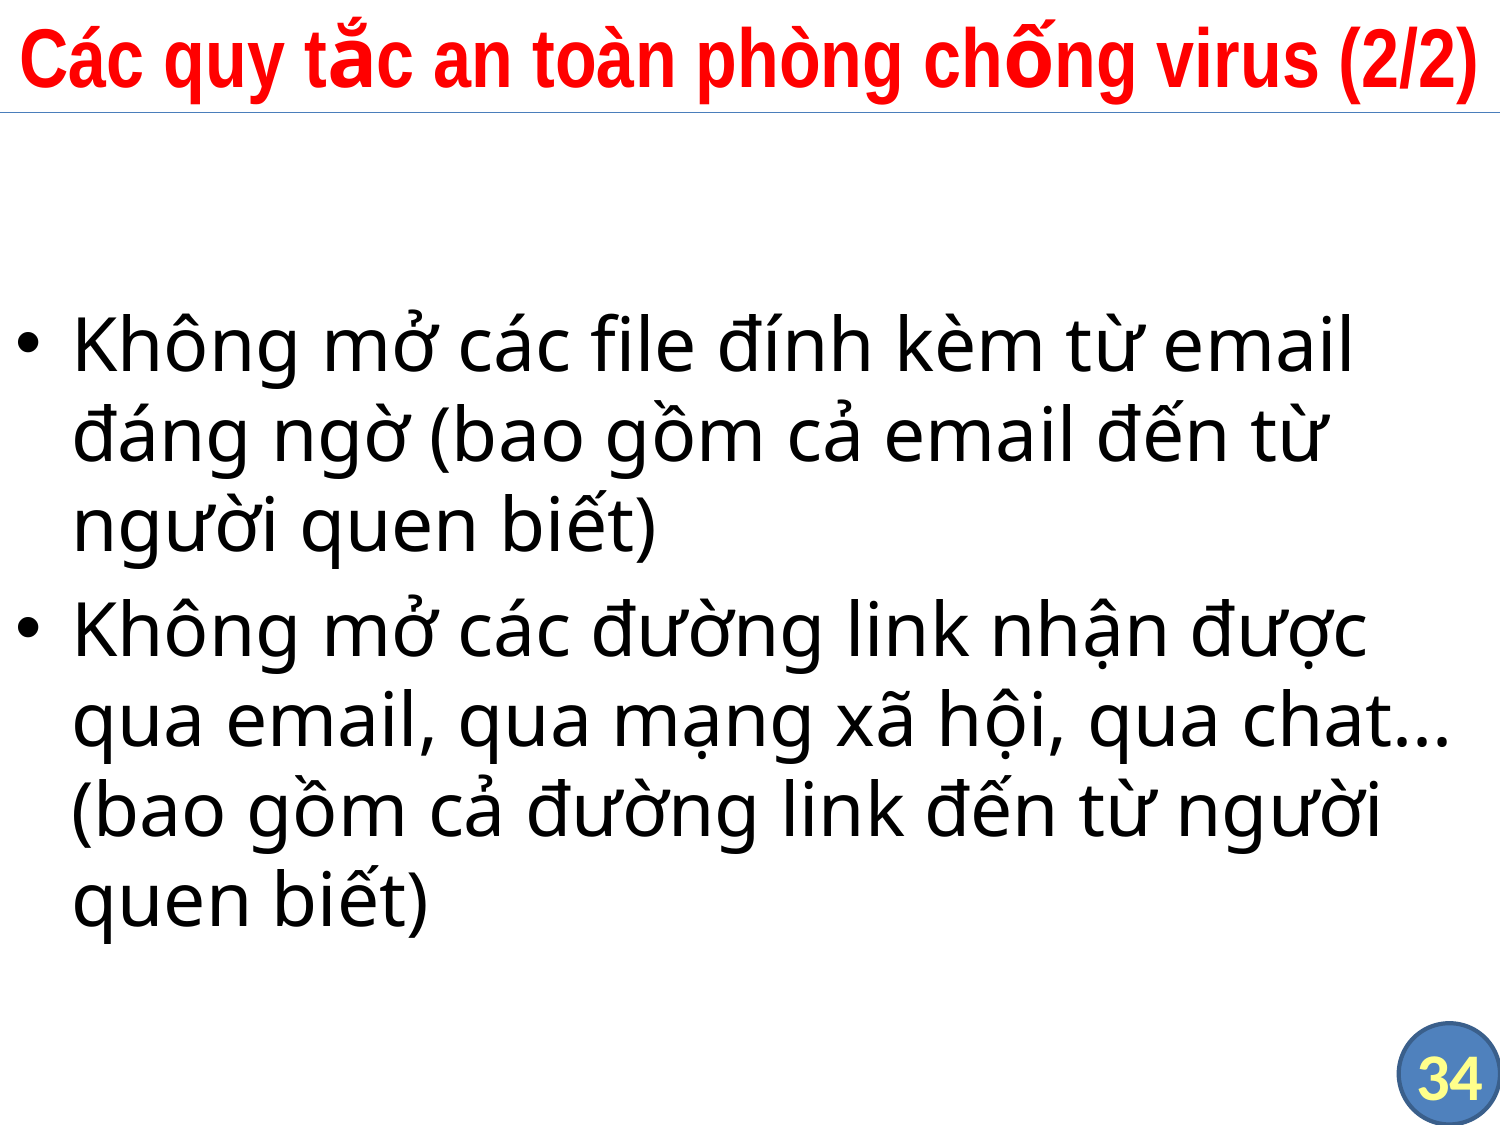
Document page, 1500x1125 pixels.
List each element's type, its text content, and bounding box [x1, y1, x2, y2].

slide_number 34 [1399, 1023, 1500, 1125]
list Không mở các file đính kèm từ email đáng ngờ (bao gồm cả email đến từ người quen biết) Không mở các đường link nhận được qua email, qua mạng xã hội, qua chat... (bao gồm cả đường link đến từ người quen biết) [0, 113, 1500, 1125]
title Các quy tắc an toàn phòng chống virus (2/2) [0, 0, 1500, 113]
